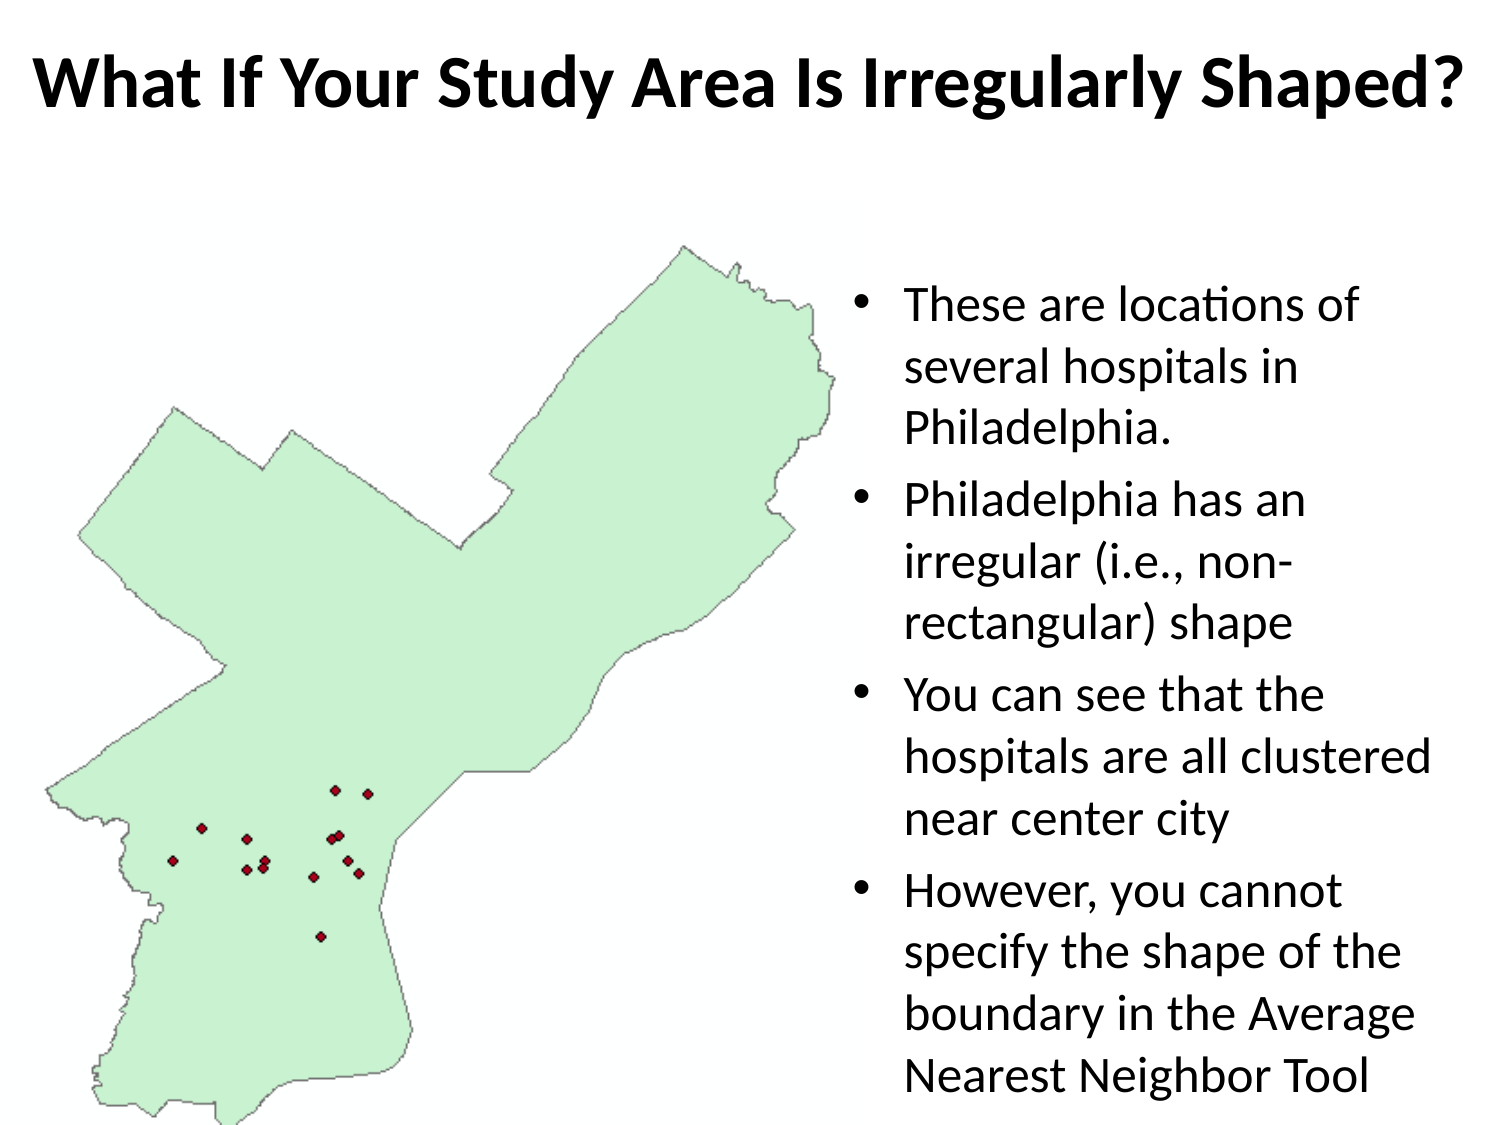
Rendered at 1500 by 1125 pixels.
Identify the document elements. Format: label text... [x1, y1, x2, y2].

title What If Your Study Area Is Irregularly Shaped? [0, 12, 1500, 143]
list These are locations of several hospitals in Philadelphia. Philadelphia has an irregular (i.e., non-rectangular) shape You can see that the hospitals are all clustered near center city However, you cannot specify the shape of the boundary in the Average Nearest Neighbor Tool [867, 262, 1500, 1113]
picture [0, 199, 863, 1125]
